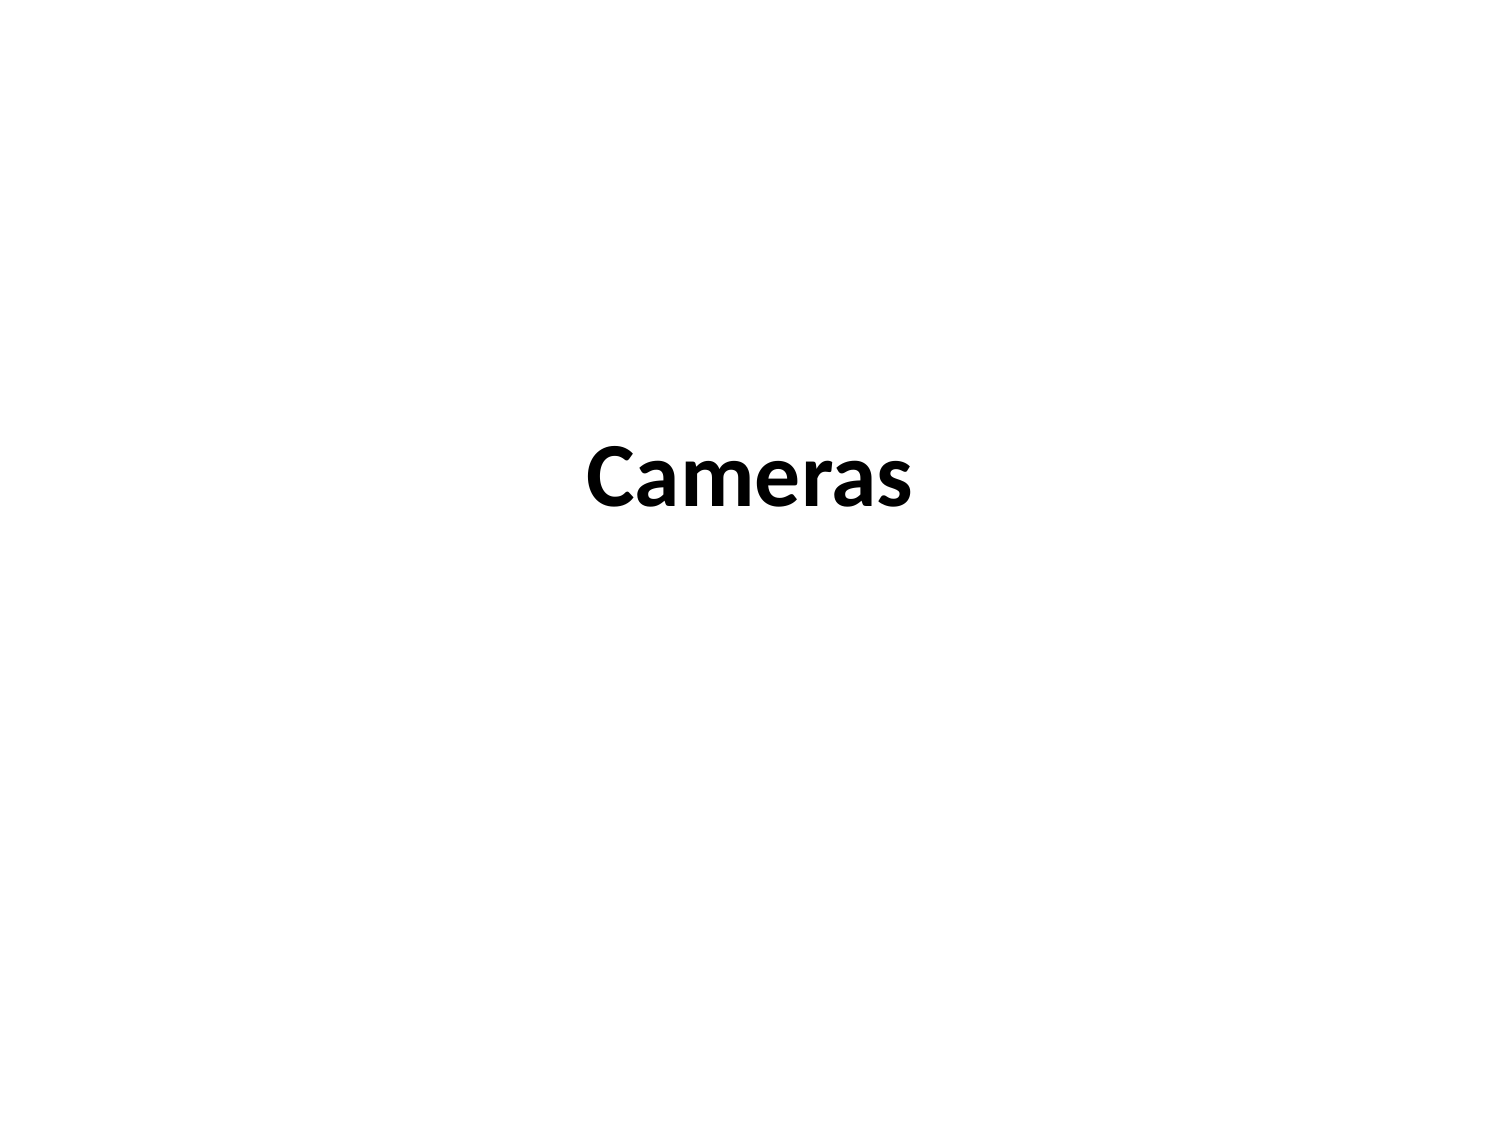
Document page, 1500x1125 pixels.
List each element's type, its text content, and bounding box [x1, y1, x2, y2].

title Cameras [112, 349, 1388, 591]
